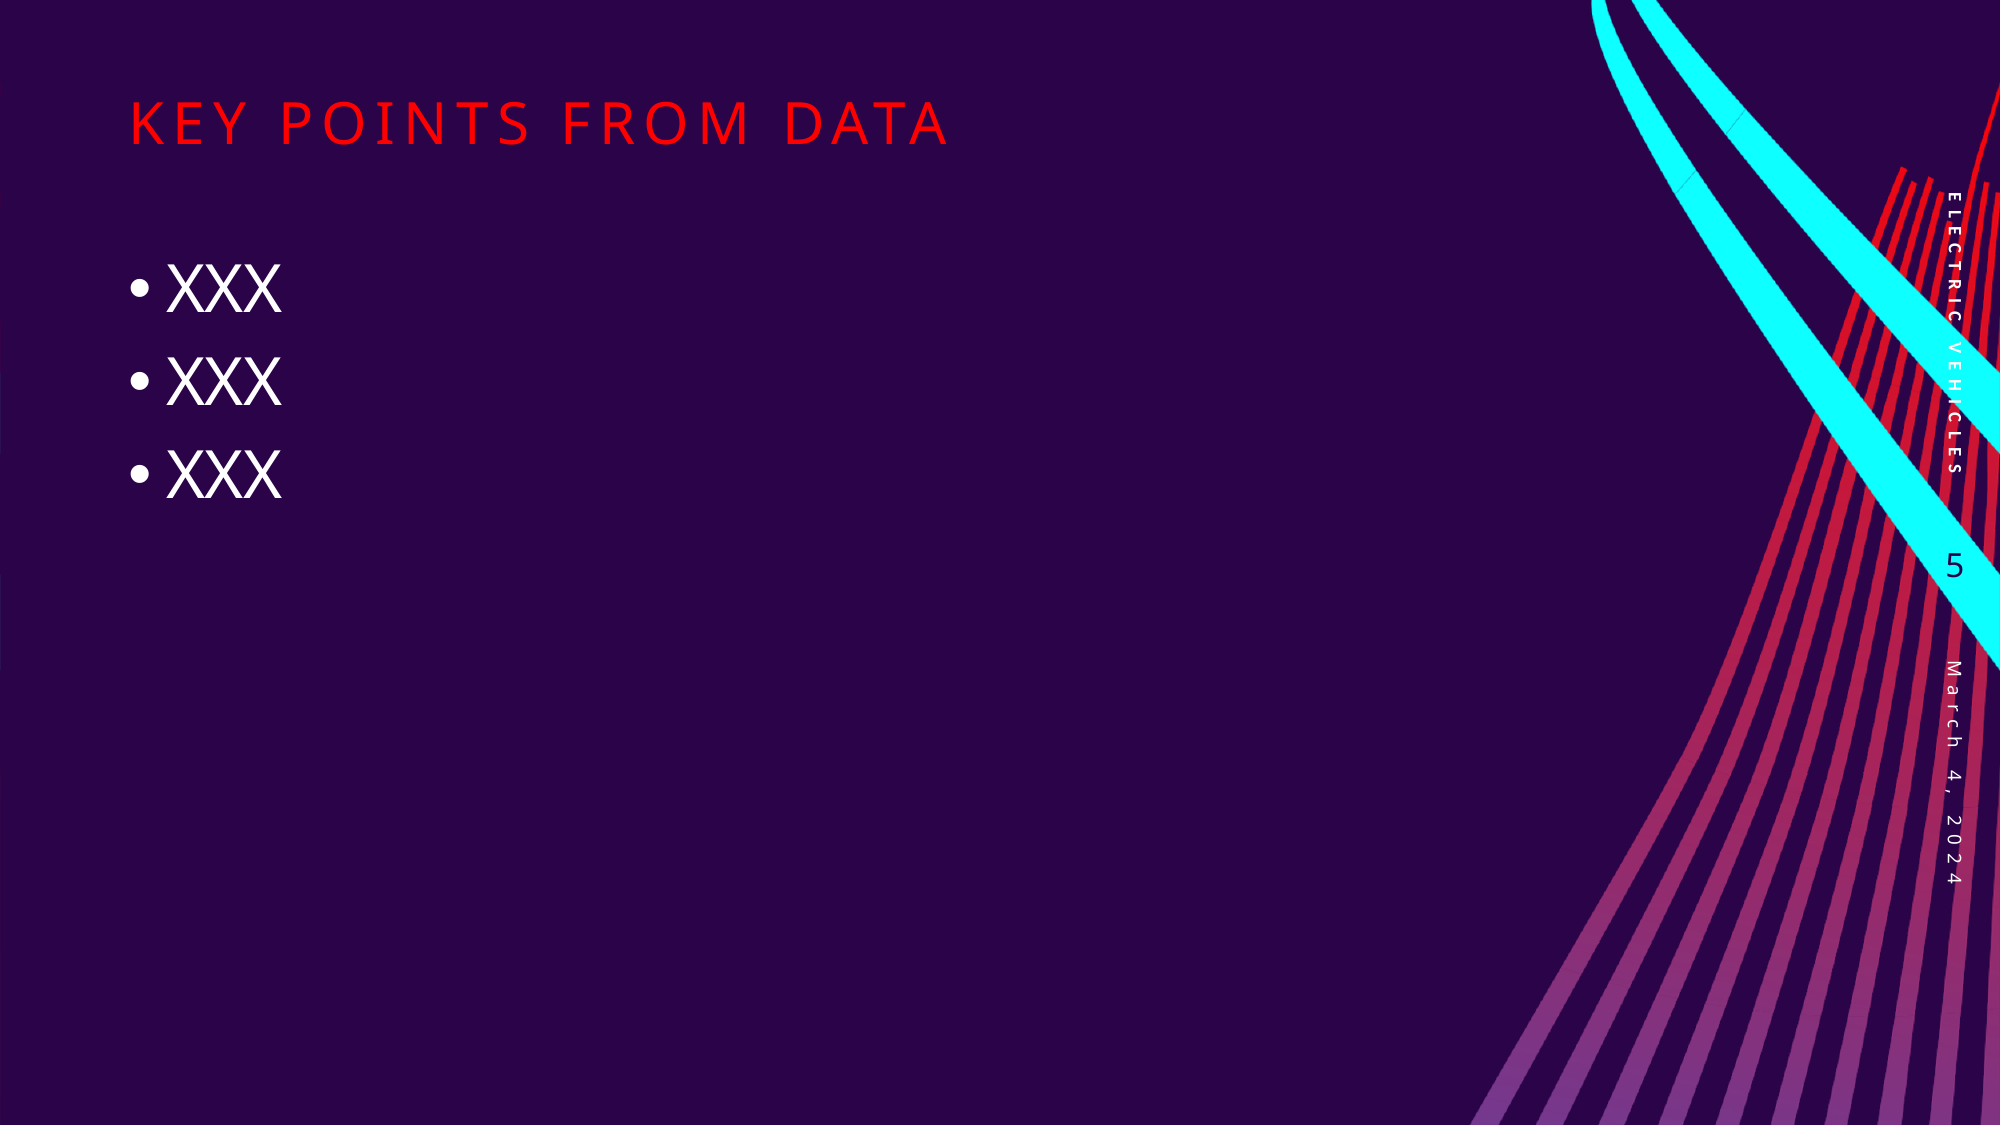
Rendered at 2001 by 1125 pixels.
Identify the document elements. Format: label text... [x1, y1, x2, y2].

footer ELECTRIC VEHICLES [1926, 33, 1987, 489]
picture [0, 0, 2000, 1125]
list XXX XXX XXX [113, 248, 1417, 1080]
slide_number 5 [1889, 519, 1980, 615]
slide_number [1925, 645, 1986, 1080]
title Key points from data [113, 86, 1250, 200]
